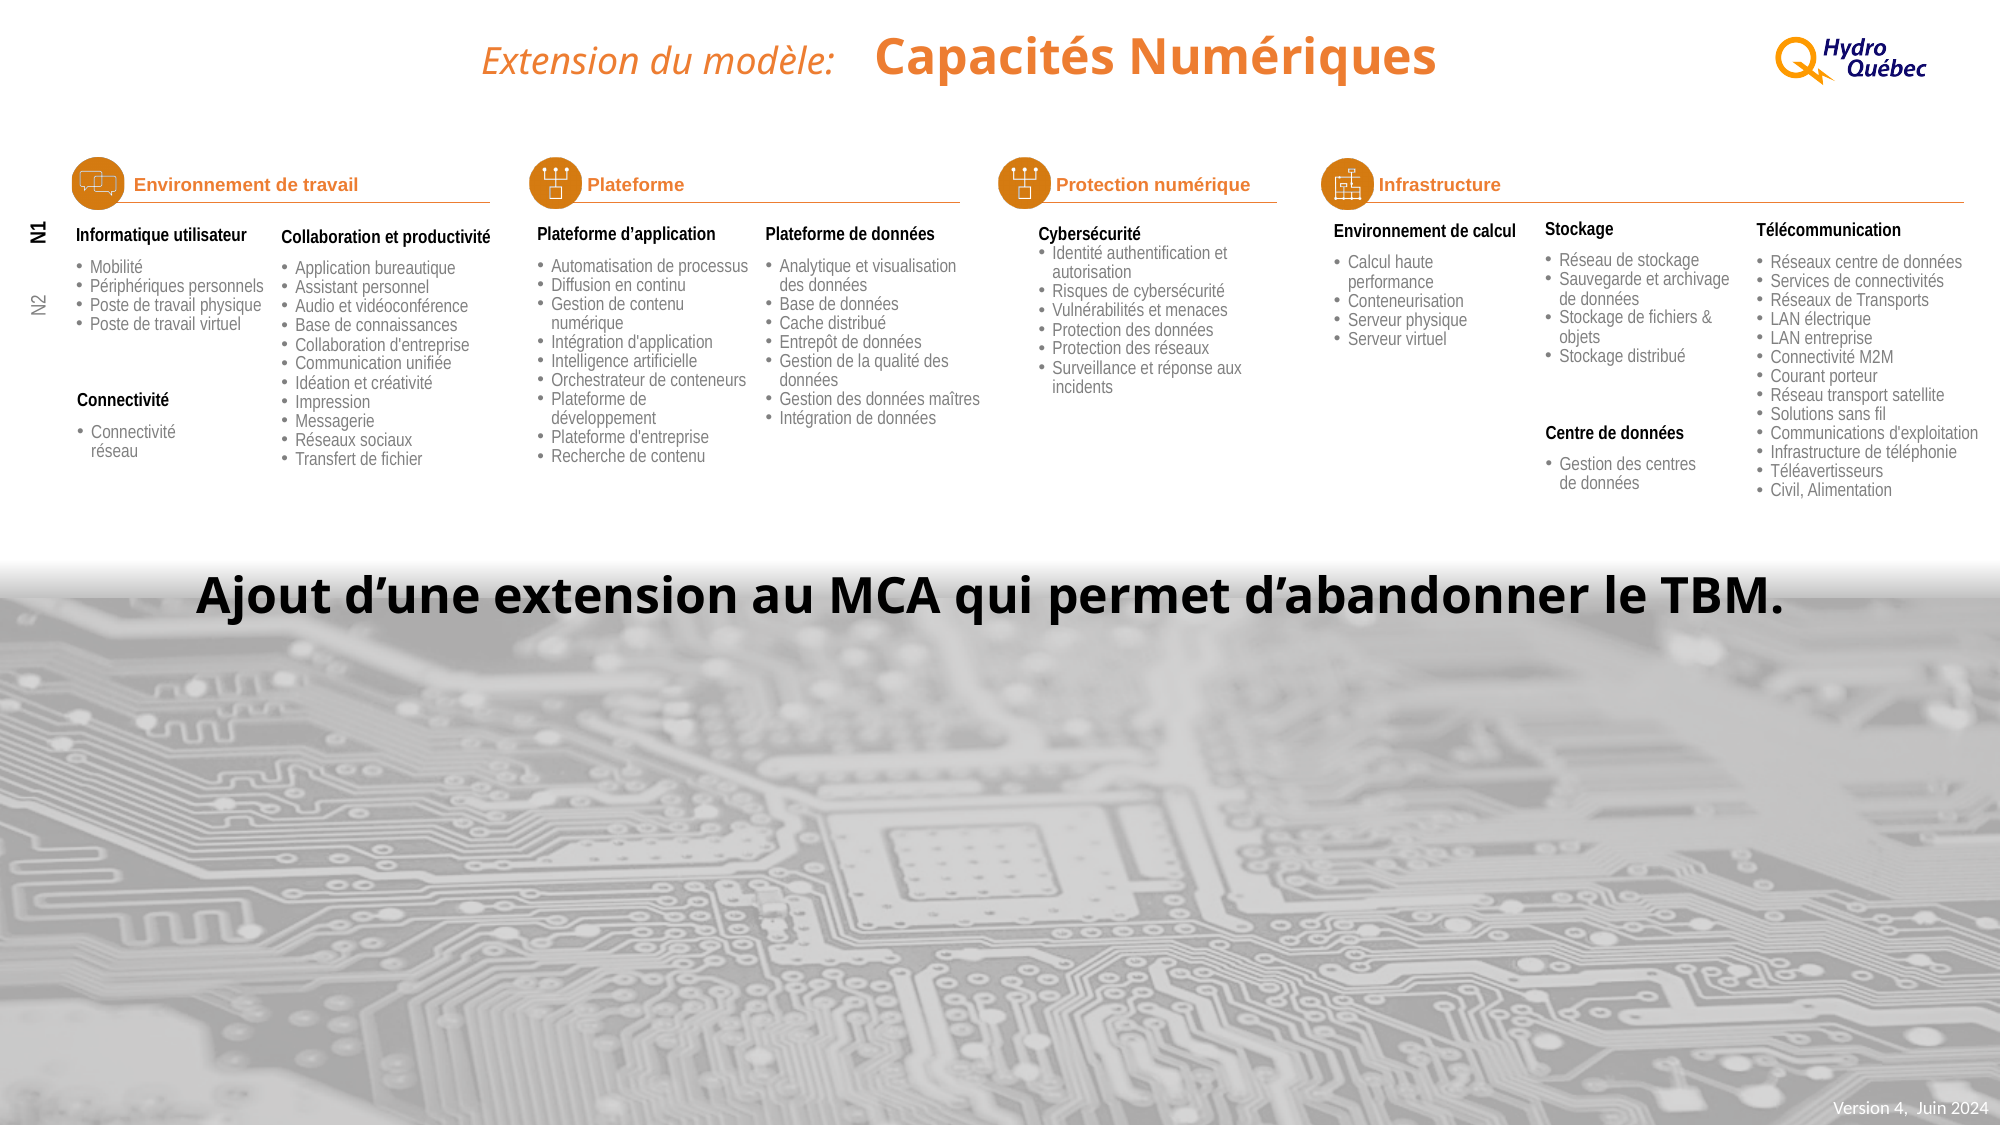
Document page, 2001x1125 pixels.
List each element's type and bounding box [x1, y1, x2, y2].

text_box [0, 7, 2000, 1125]
